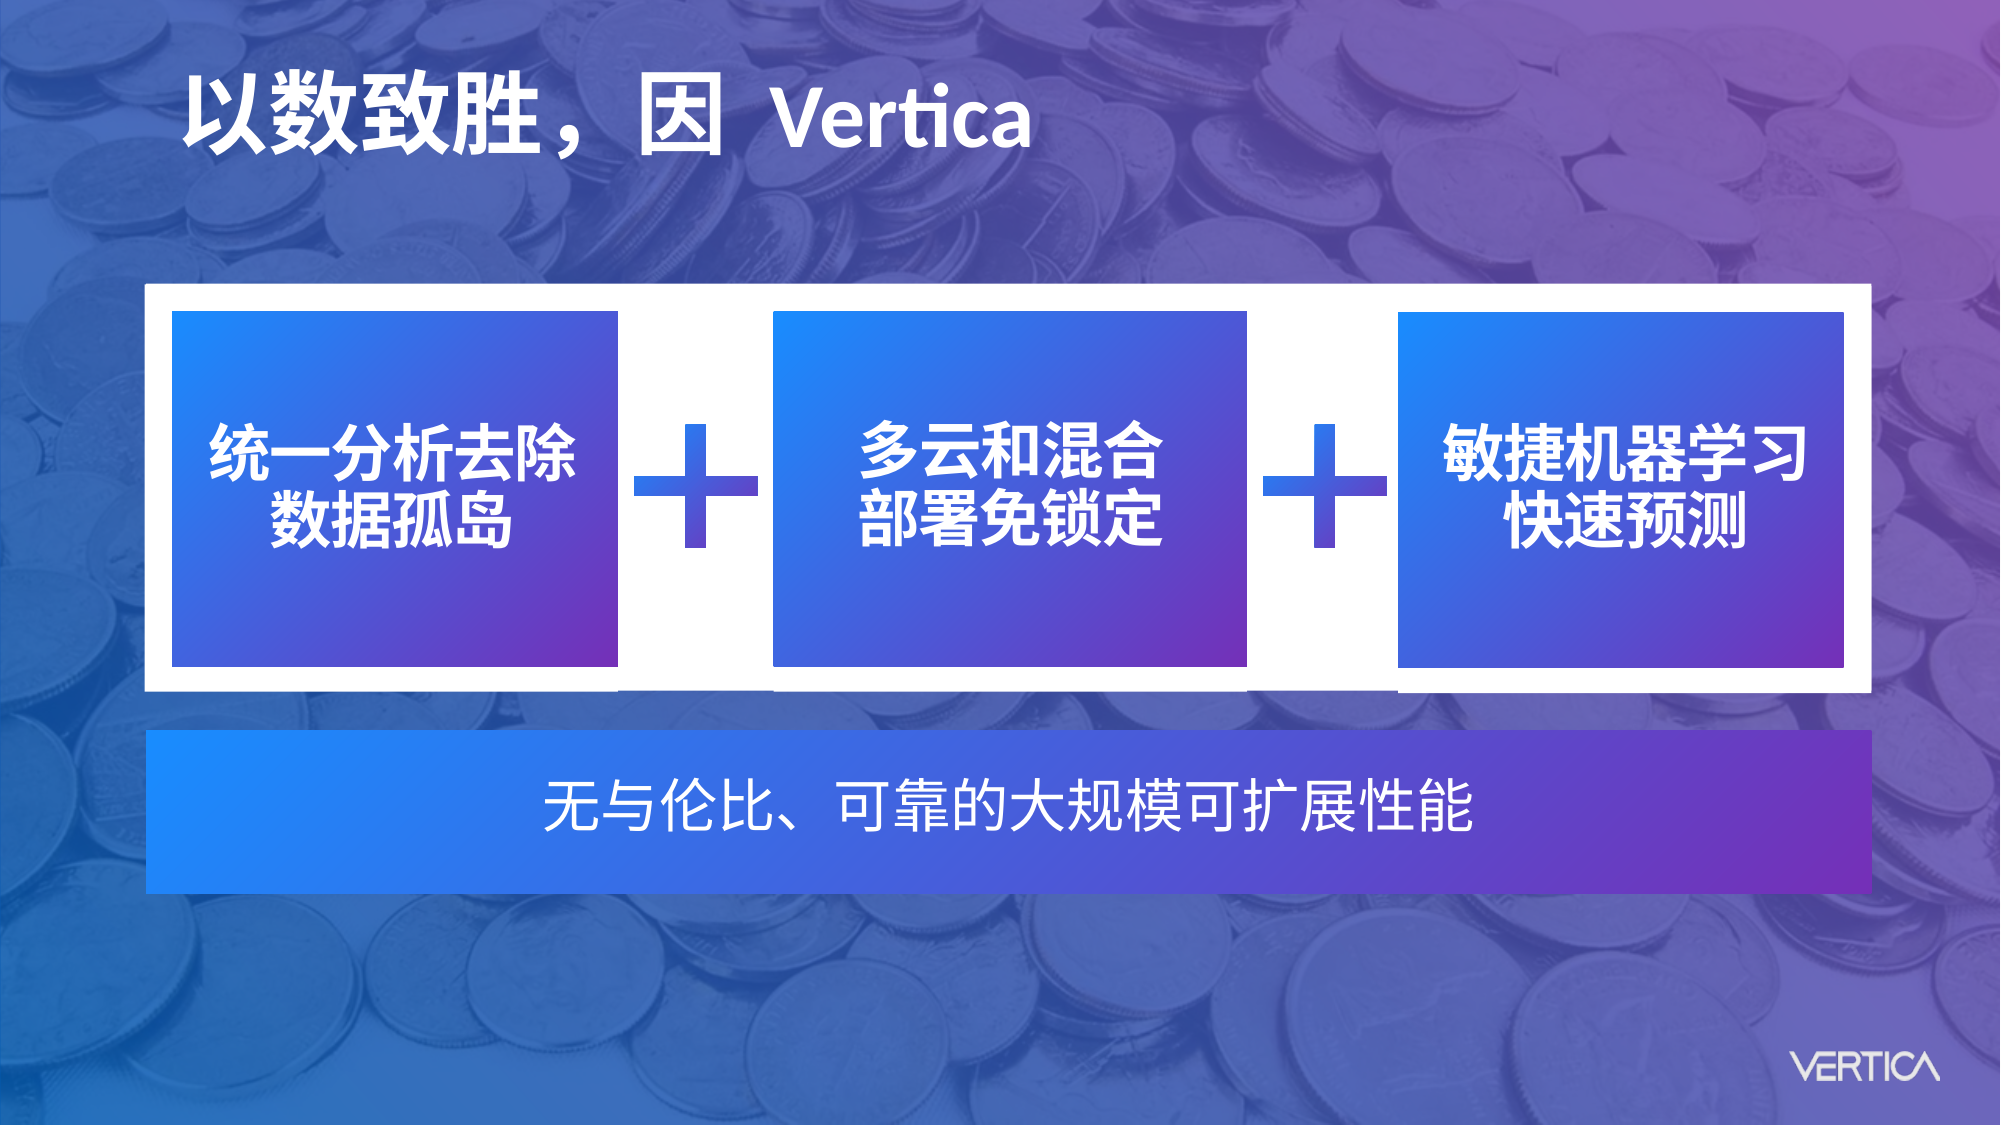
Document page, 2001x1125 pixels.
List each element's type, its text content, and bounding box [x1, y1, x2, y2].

picture [1789, 1051, 1940, 1081]
text_box [146, 730, 1872, 894]
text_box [145, 283, 1872, 691]
text_box 以数致胜，因 Vertica [161, 61, 1789, 174]
text_box 无与伦比、可靠的大规模可扩展性能 [153, 769, 1864, 848]
